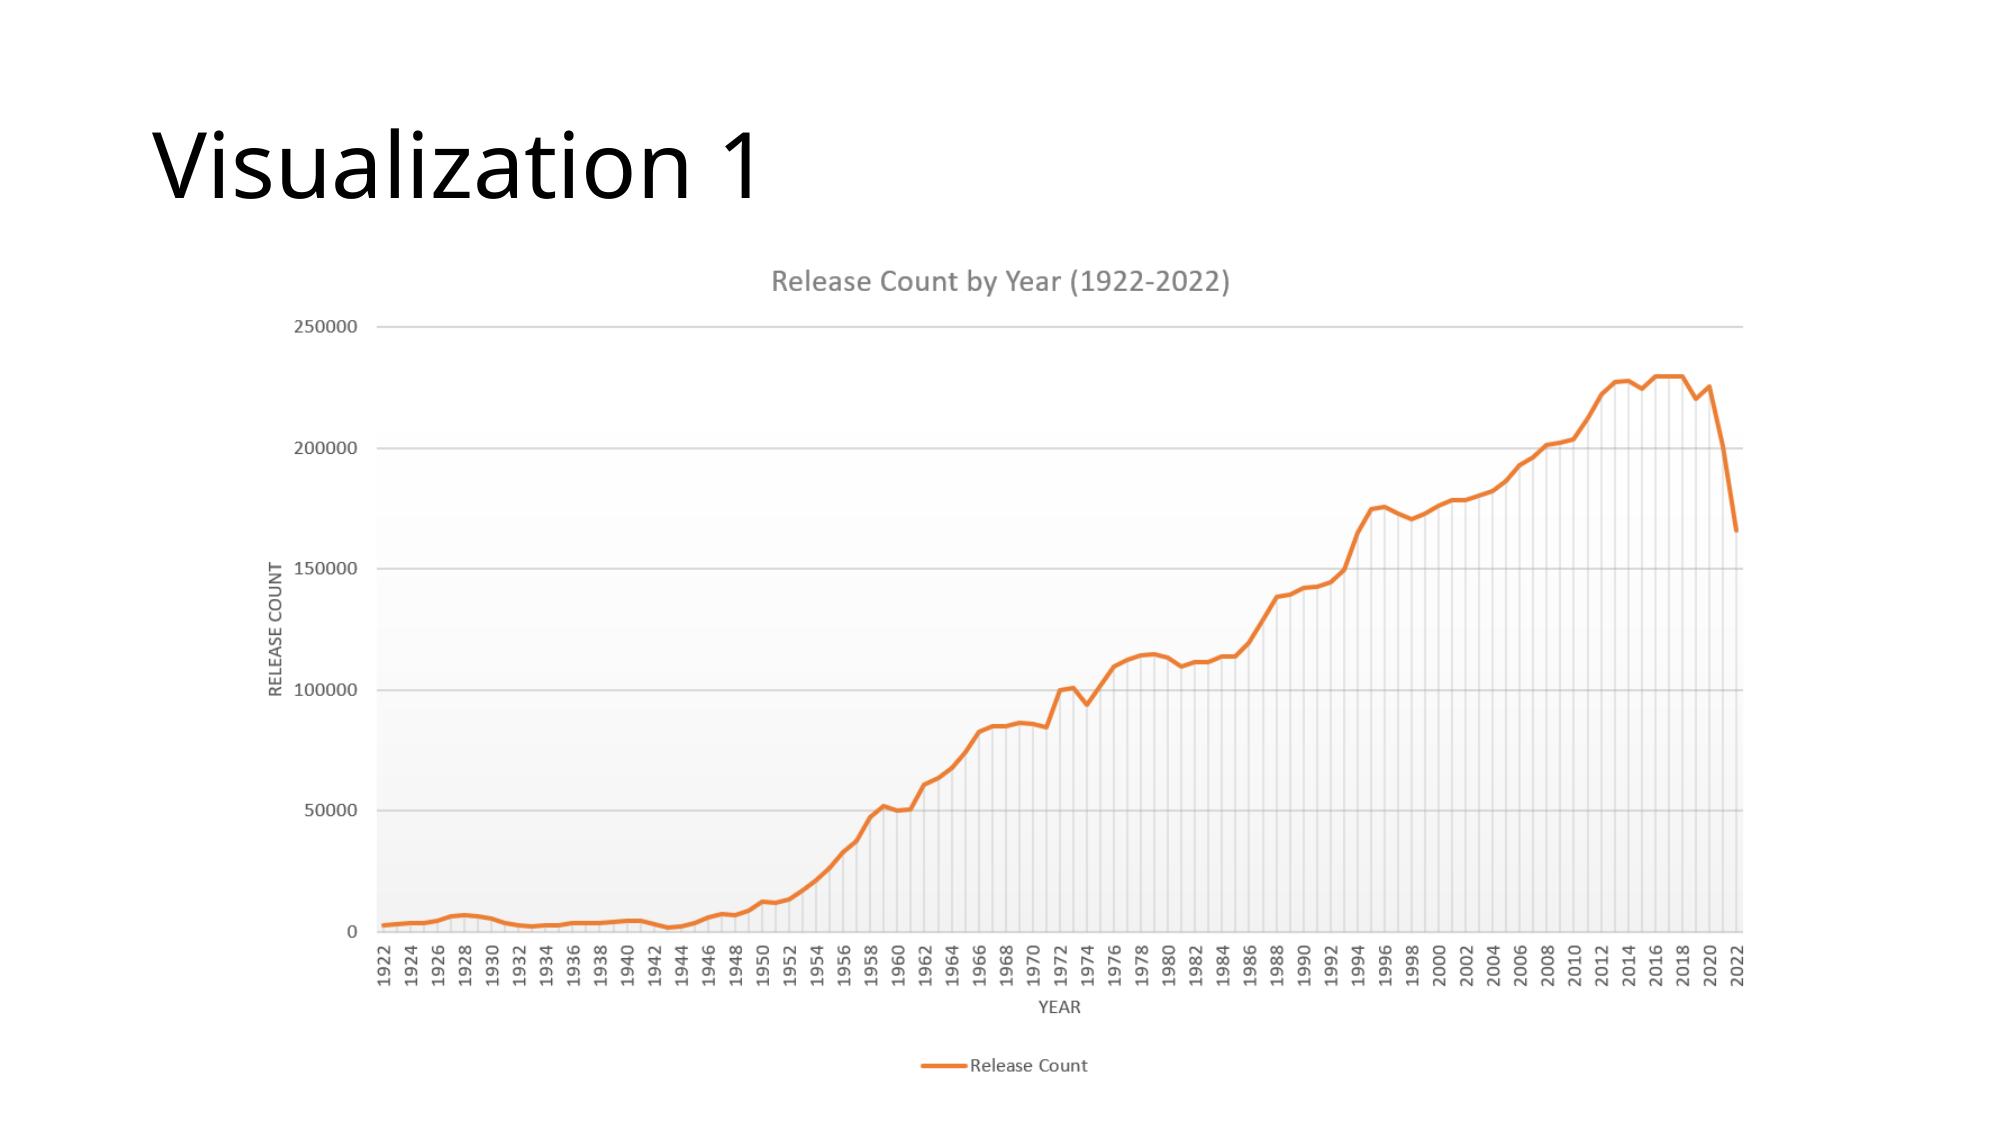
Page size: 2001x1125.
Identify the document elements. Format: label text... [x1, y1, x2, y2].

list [242, 246, 1760, 1093]
title Visualization 1 [137, 59, 1863, 278]
